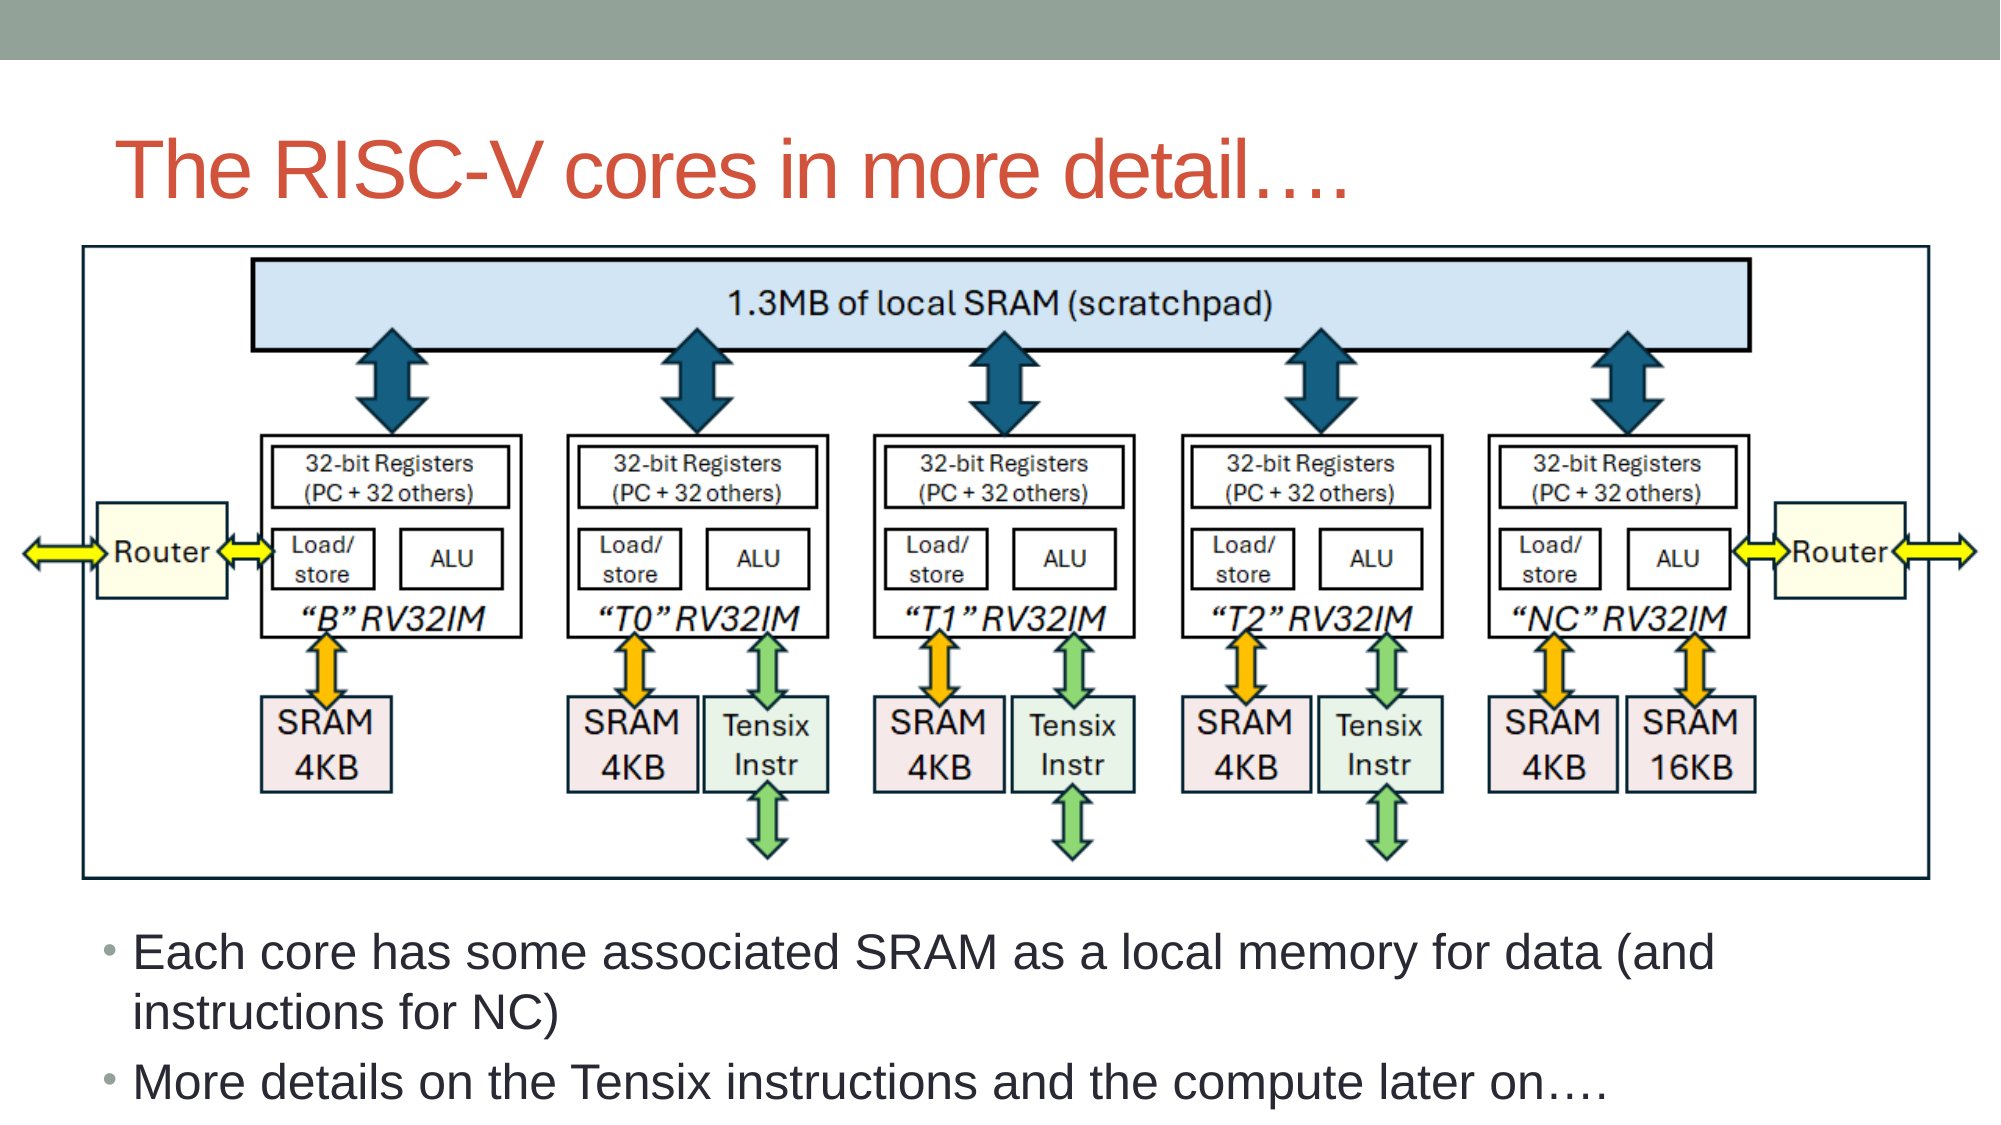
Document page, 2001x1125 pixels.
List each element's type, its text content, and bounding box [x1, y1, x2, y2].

picture [21, 244, 1979, 880]
title The RISC-V cores in more detail…. [99, 87, 1900, 241]
list Each core has some associated SRAM as a local memory for data (and instructions for NC) More details on the Tensix instructions and the compute later on…. [87, 911, 1913, 1120]
